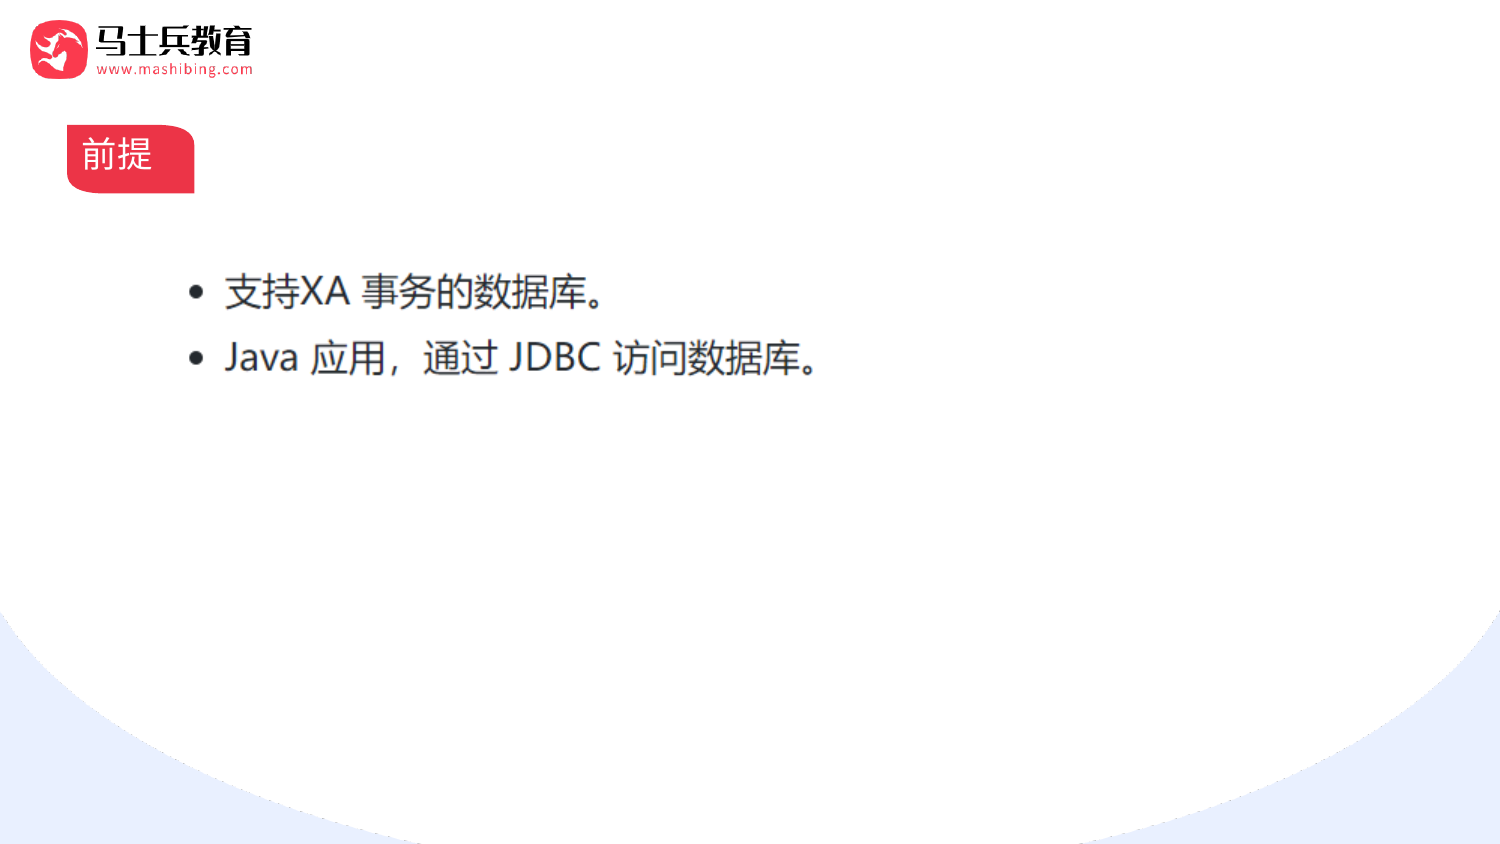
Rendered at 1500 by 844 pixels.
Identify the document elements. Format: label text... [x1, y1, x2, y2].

picture [30, 20, 252, 79]
text_box 前提 [67, 124, 195, 194]
picture [0, 610, 1500, 844]
picture [140, 237, 1035, 422]
